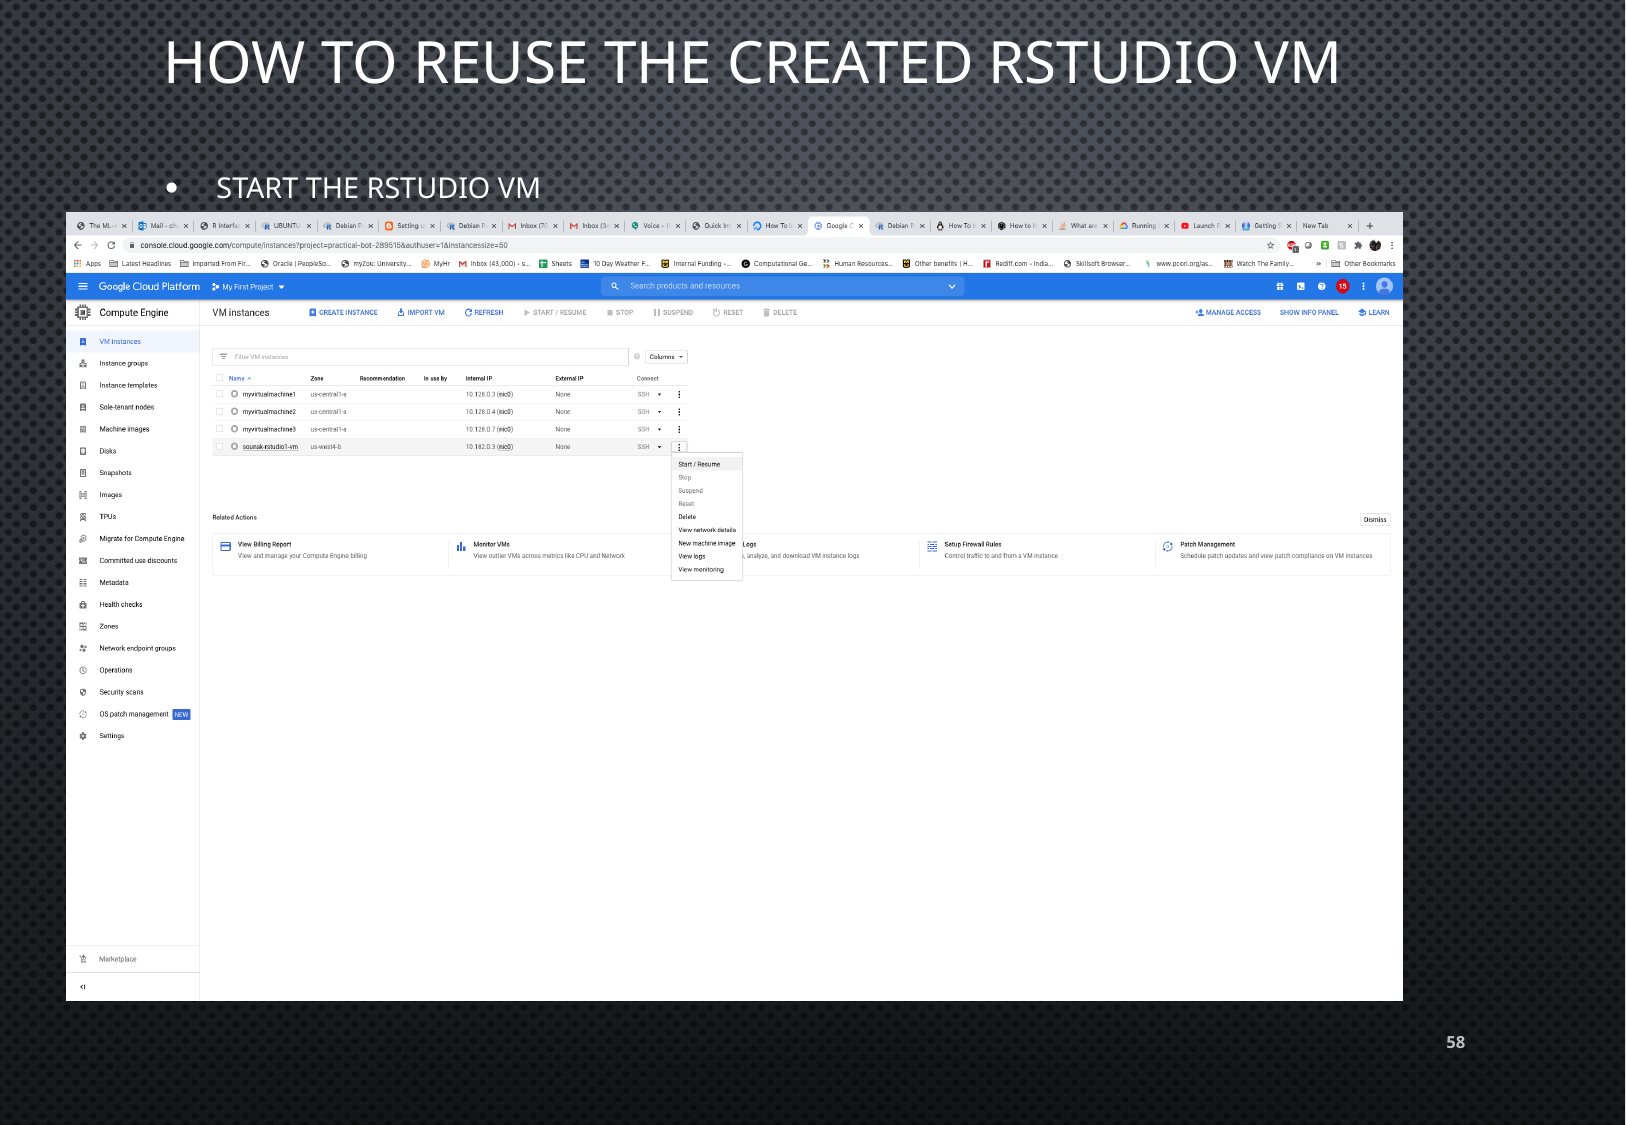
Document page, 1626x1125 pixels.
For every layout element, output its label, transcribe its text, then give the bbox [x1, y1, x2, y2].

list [66, 212, 1403, 1002]
slide_number 58 [1406, 1013, 1481, 1074]
text_box Start the RSTUDIO VM [149, 112, 1485, 213]
title How to reuse the created Rstudio vm [148, 0, 1484, 122]
